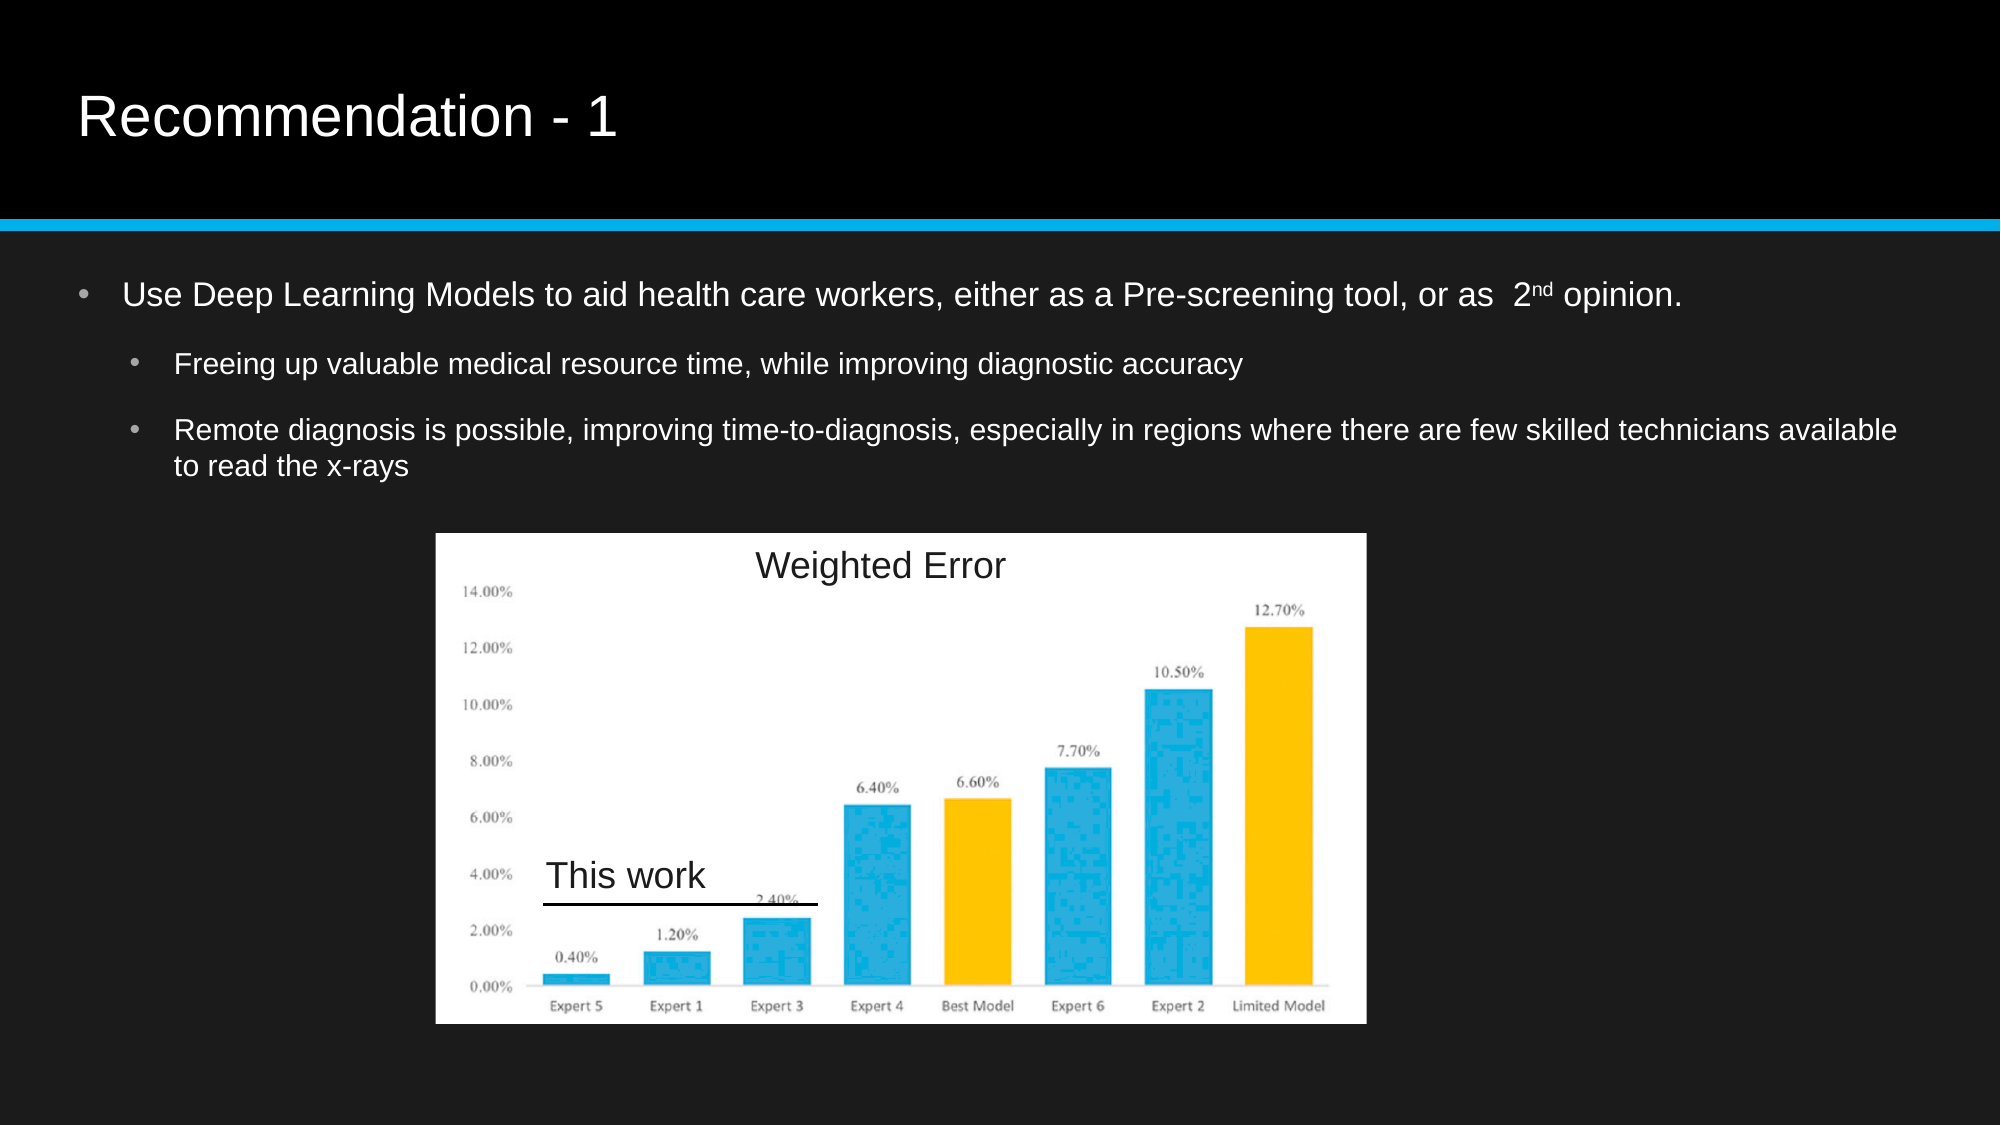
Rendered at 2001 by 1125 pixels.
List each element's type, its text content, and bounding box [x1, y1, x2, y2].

picture [435, 533, 1367, 1024]
title Recommendation - 1 [63, 27, 1713, 208]
list Use Deep Learning Models to aid health care workers, either as a Pre-screening tool, or as 2nd opinion. Freeing up valuable medical resource time, while improving diagnostic accuracy Remote diagnosis is possible, improving time-to-diagnosis, especially in regions where there are few skilled technicians available to read the x-rays [63, 265, 1946, 493]
